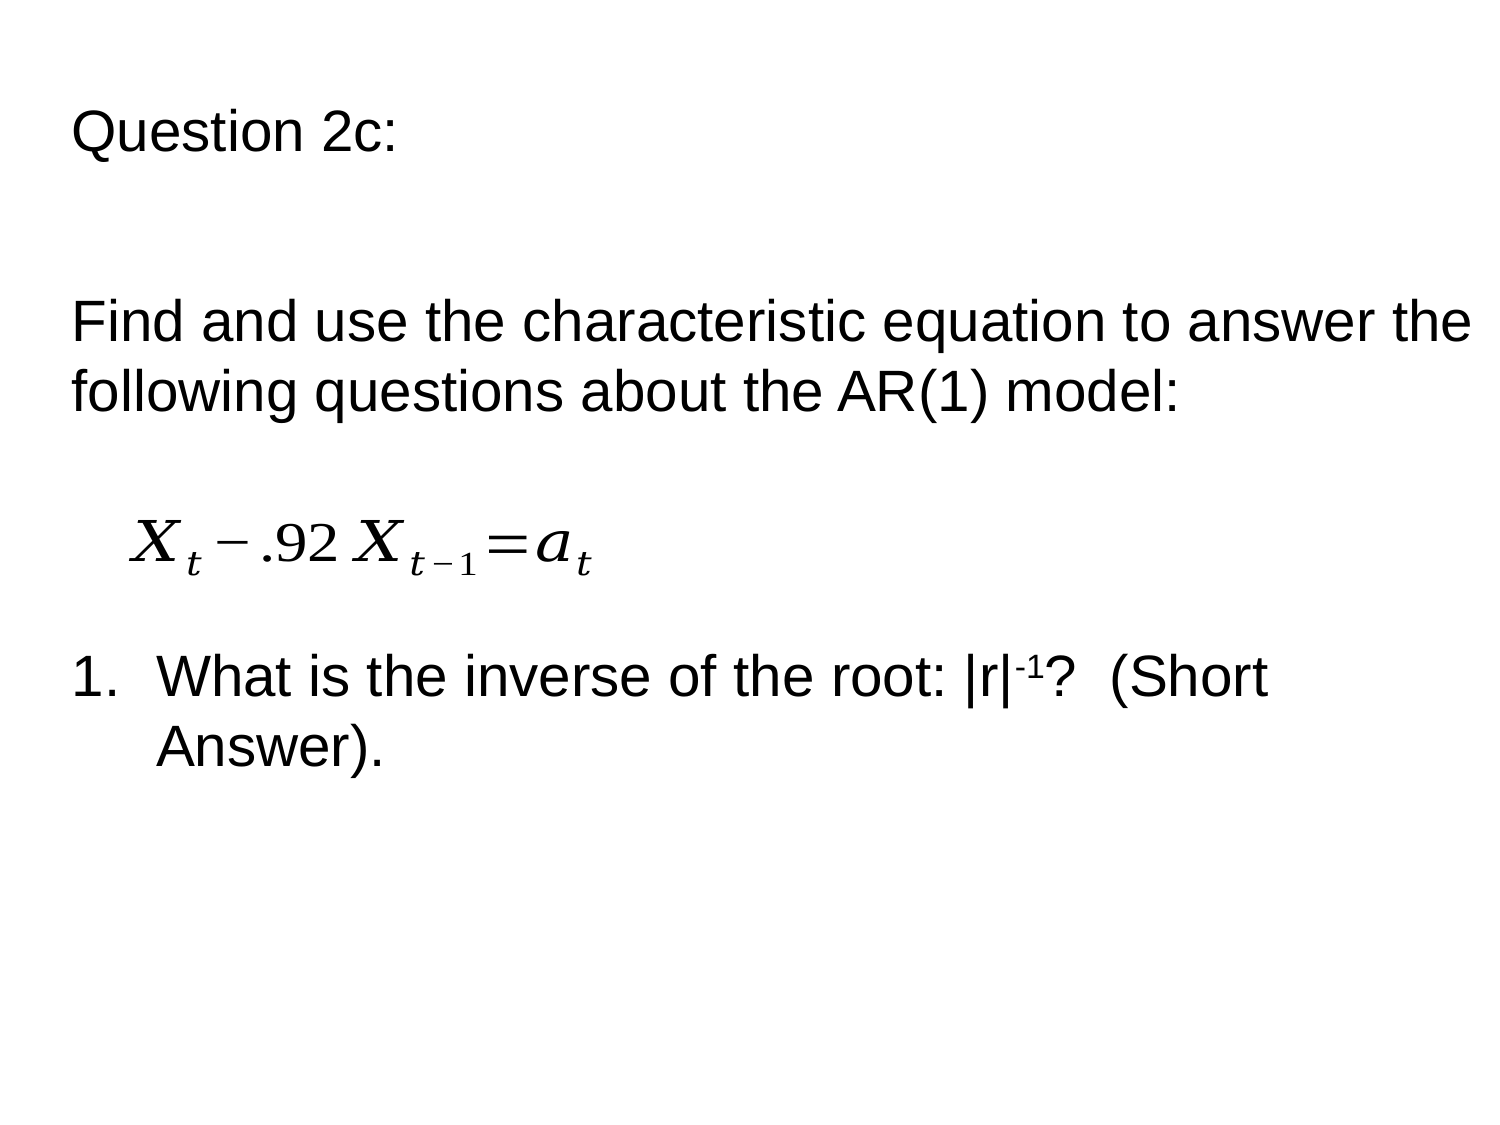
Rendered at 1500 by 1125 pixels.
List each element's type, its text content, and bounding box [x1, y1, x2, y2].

text_box Question 2c: Find and use the characteristic equation to answer the following questions about the AR(1) model: What is the inverse of the root: |r|-1? (Short Answer). [56, 85, 1495, 881]
